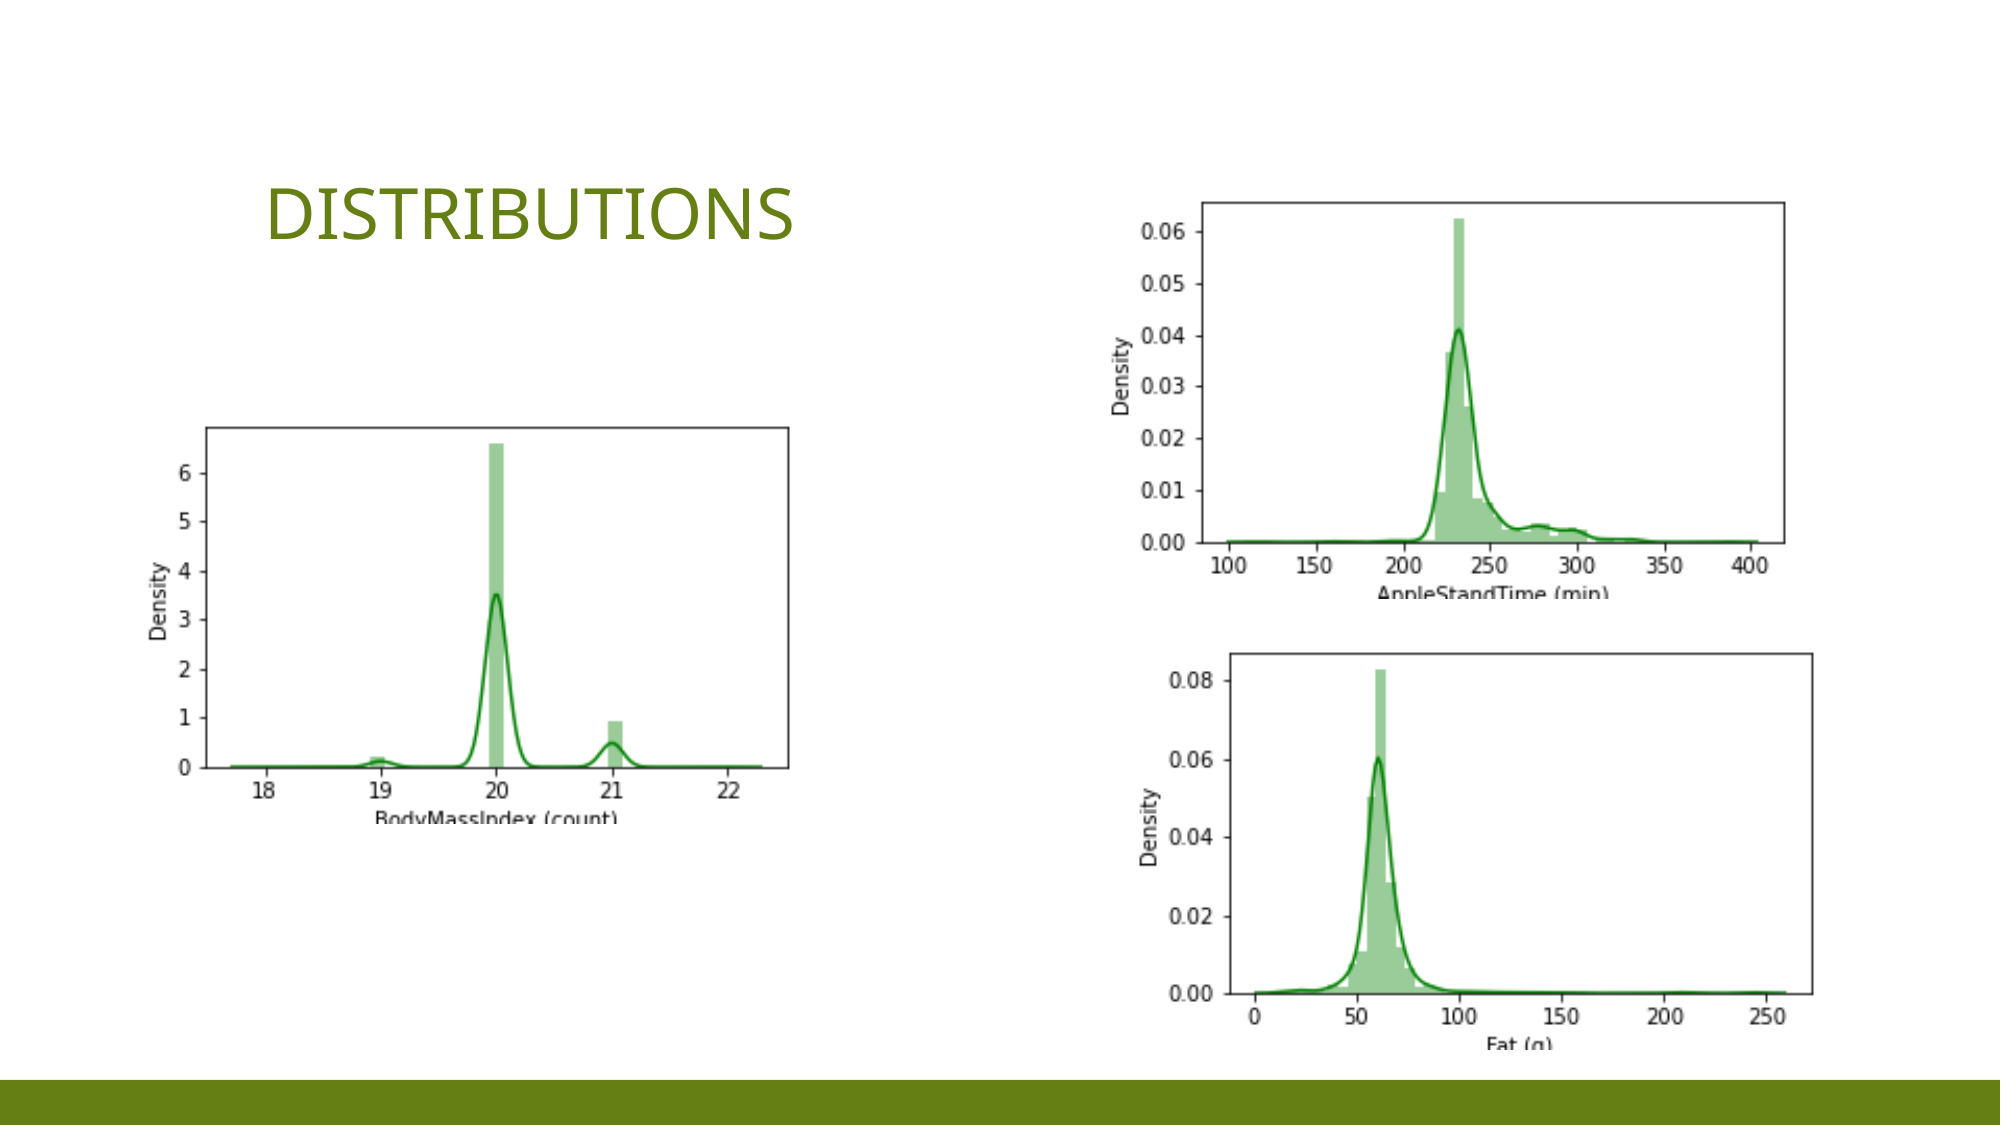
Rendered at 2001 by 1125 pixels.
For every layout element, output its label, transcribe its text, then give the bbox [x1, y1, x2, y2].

title Distributions [249, 75, 1750, 263]
picture [1108, 148, 1887, 1050]
picture [112, 373, 863, 824]
